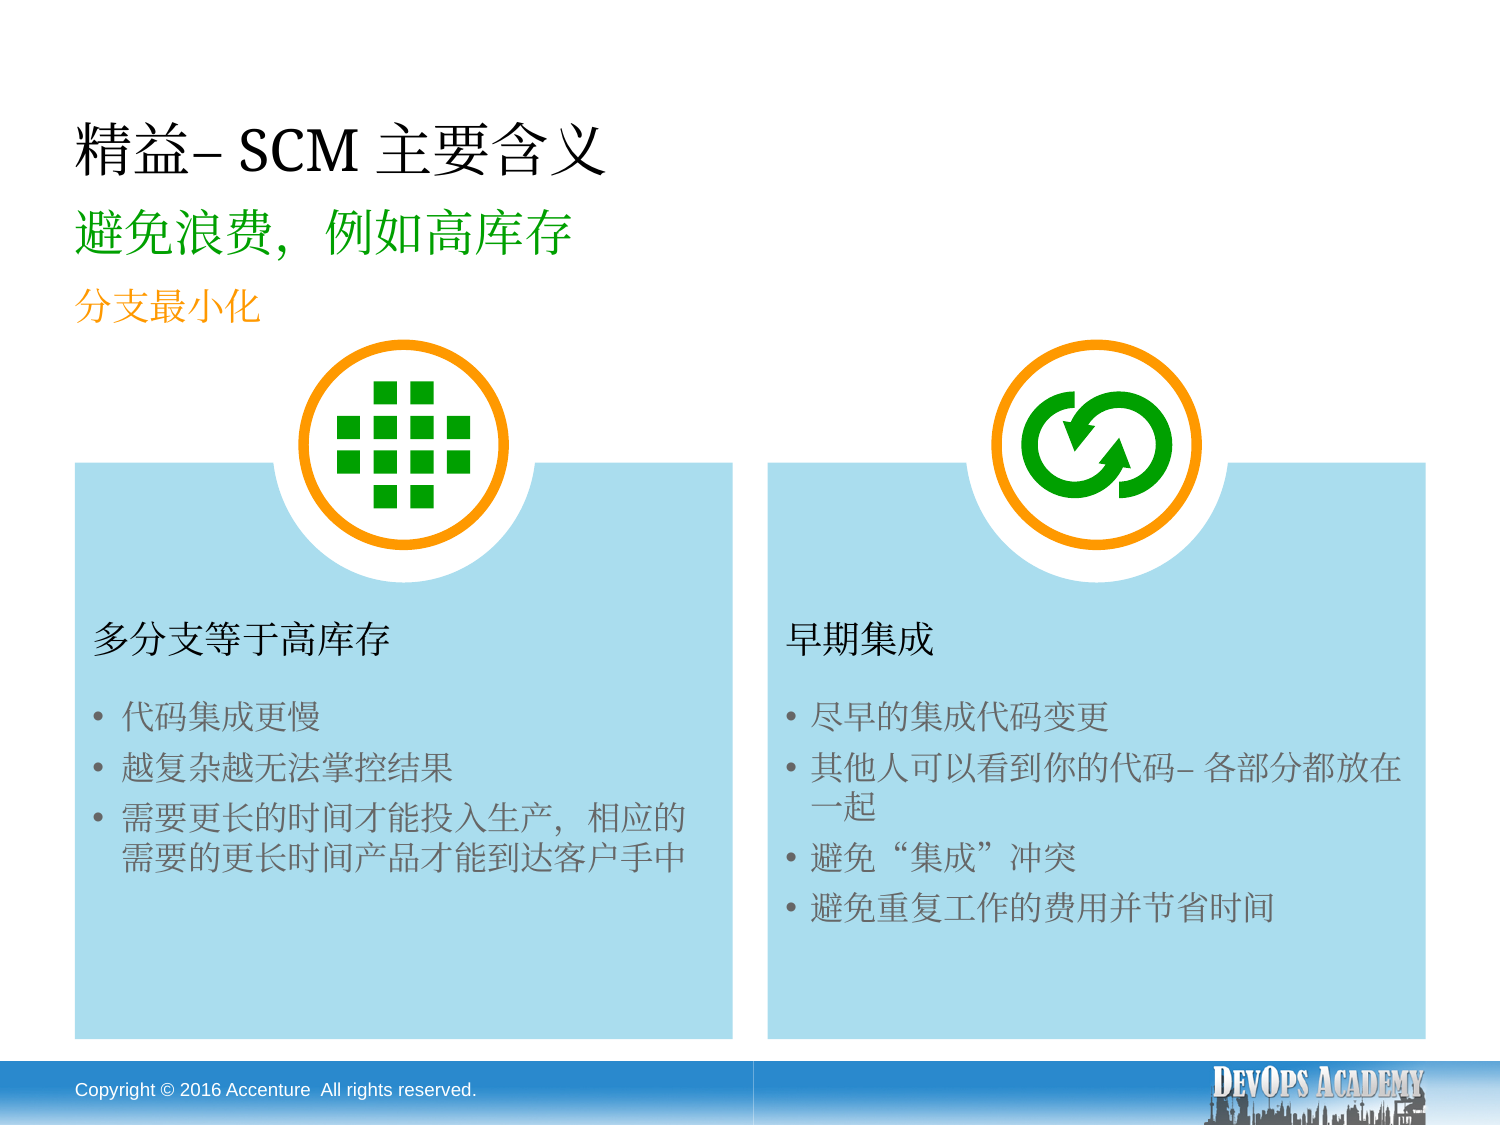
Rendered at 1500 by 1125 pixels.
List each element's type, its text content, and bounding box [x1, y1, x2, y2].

text_box 分支最小化 [74, 275, 1426, 341]
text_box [336, 380, 471, 509]
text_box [1021, 391, 1173, 499]
list 避免浪费，例如高库存 [74, 193, 1426, 259]
picture [0, 1061, 1500, 1125]
text_box [994, 342, 1199, 547]
title 精益–SCM主要含义 [74, 19, 1426, 184]
text_box 早期集成 尽早的集成代码变更 其他人可以看到你的代码– 各部分都放在一起 避免“集成”冲突 避免重复工作的费用并节省时间 [767, 462, 1426, 1040]
footer Copyright © 2016 Accenture All rights reserved. [74, 1078, 666, 1100]
text_box [301, 342, 506, 547]
text_box 多分支等于高库存 代码集成更慢 越复杂越无法掌控结果 需要更长的时间才能投入生产，相应的需要的更长时间产品才能到达客户手中 [74, 462, 733, 1040]
